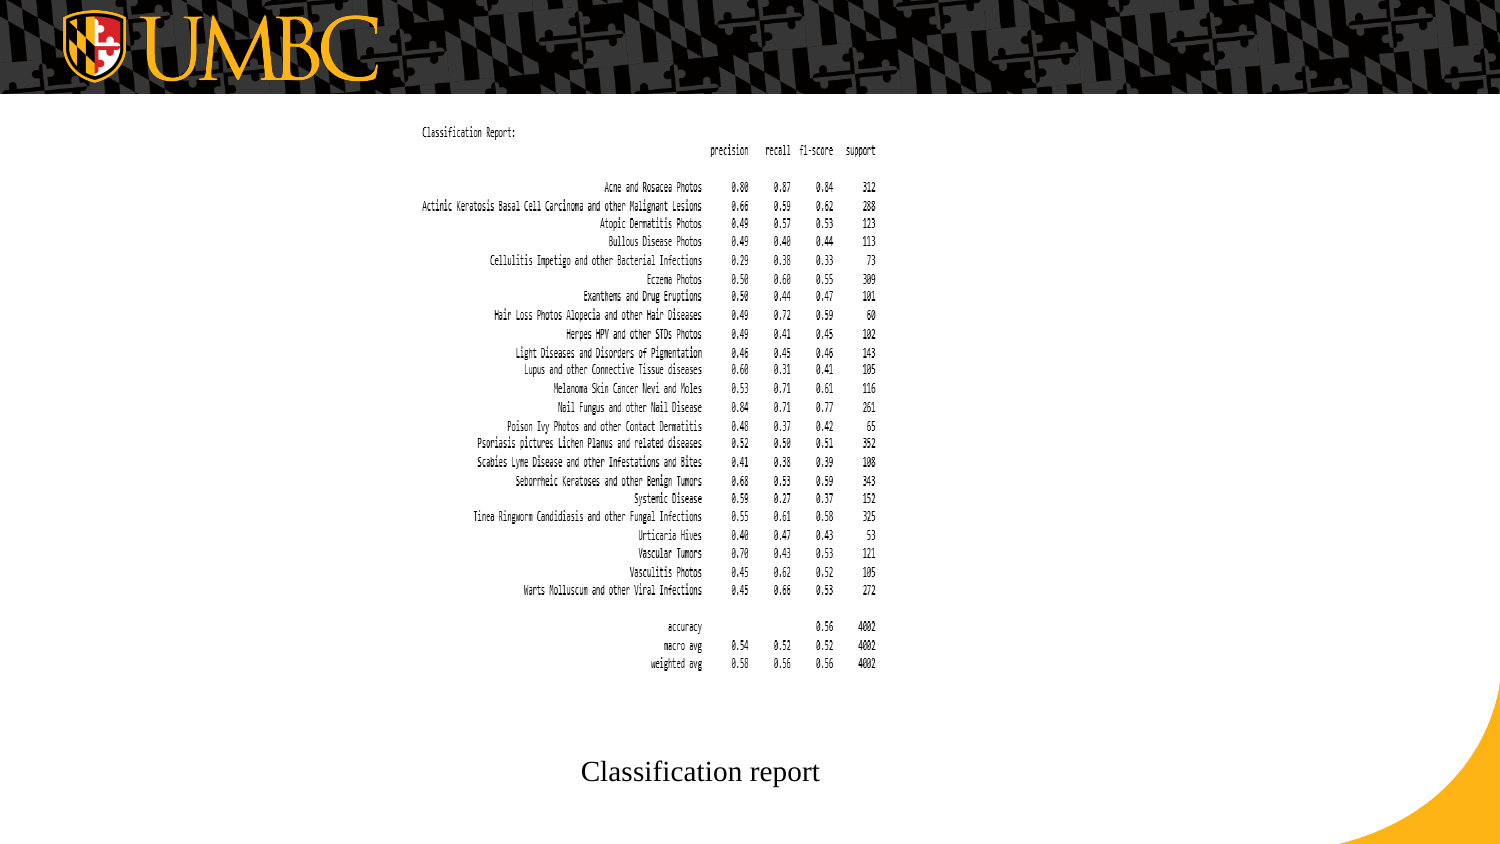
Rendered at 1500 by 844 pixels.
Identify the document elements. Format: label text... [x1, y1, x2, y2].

picture [412, 106, 910, 690]
picture [1338, 679, 1500, 844]
picture [0, 0, 1500, 94]
title Classification report [565, 737, 1335, 832]
